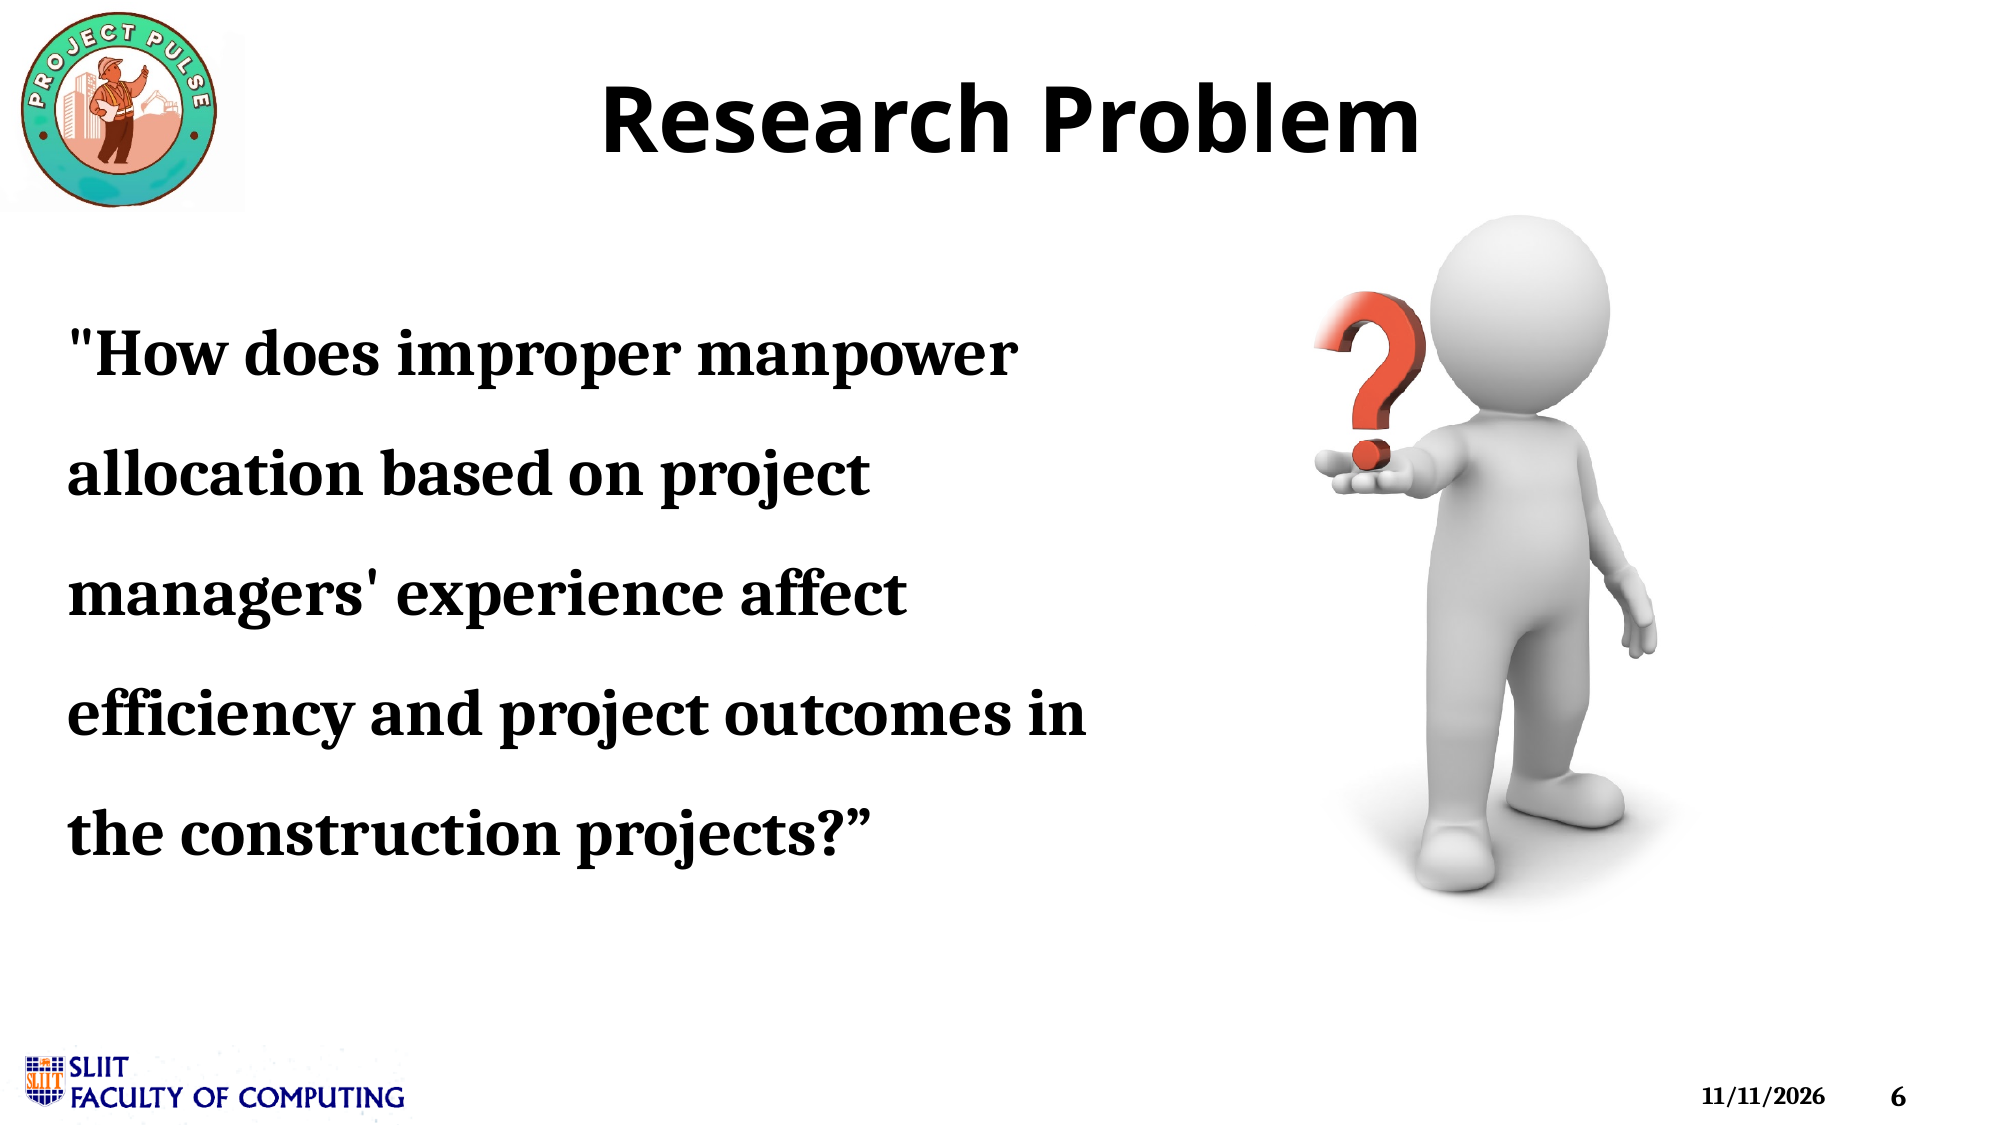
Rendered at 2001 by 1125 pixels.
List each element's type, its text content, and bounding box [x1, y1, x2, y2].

picture [1247, 187, 1780, 930]
list "How does improper manpower allocation based on project managers' experience affect efficiency and project outcomes in the construction projects?” [52, 261, 1157, 1112]
title Research Problem [246, 51, 1970, 182]
picture [0, 2, 246, 212]
picture [0, 1045, 413, 1125]
